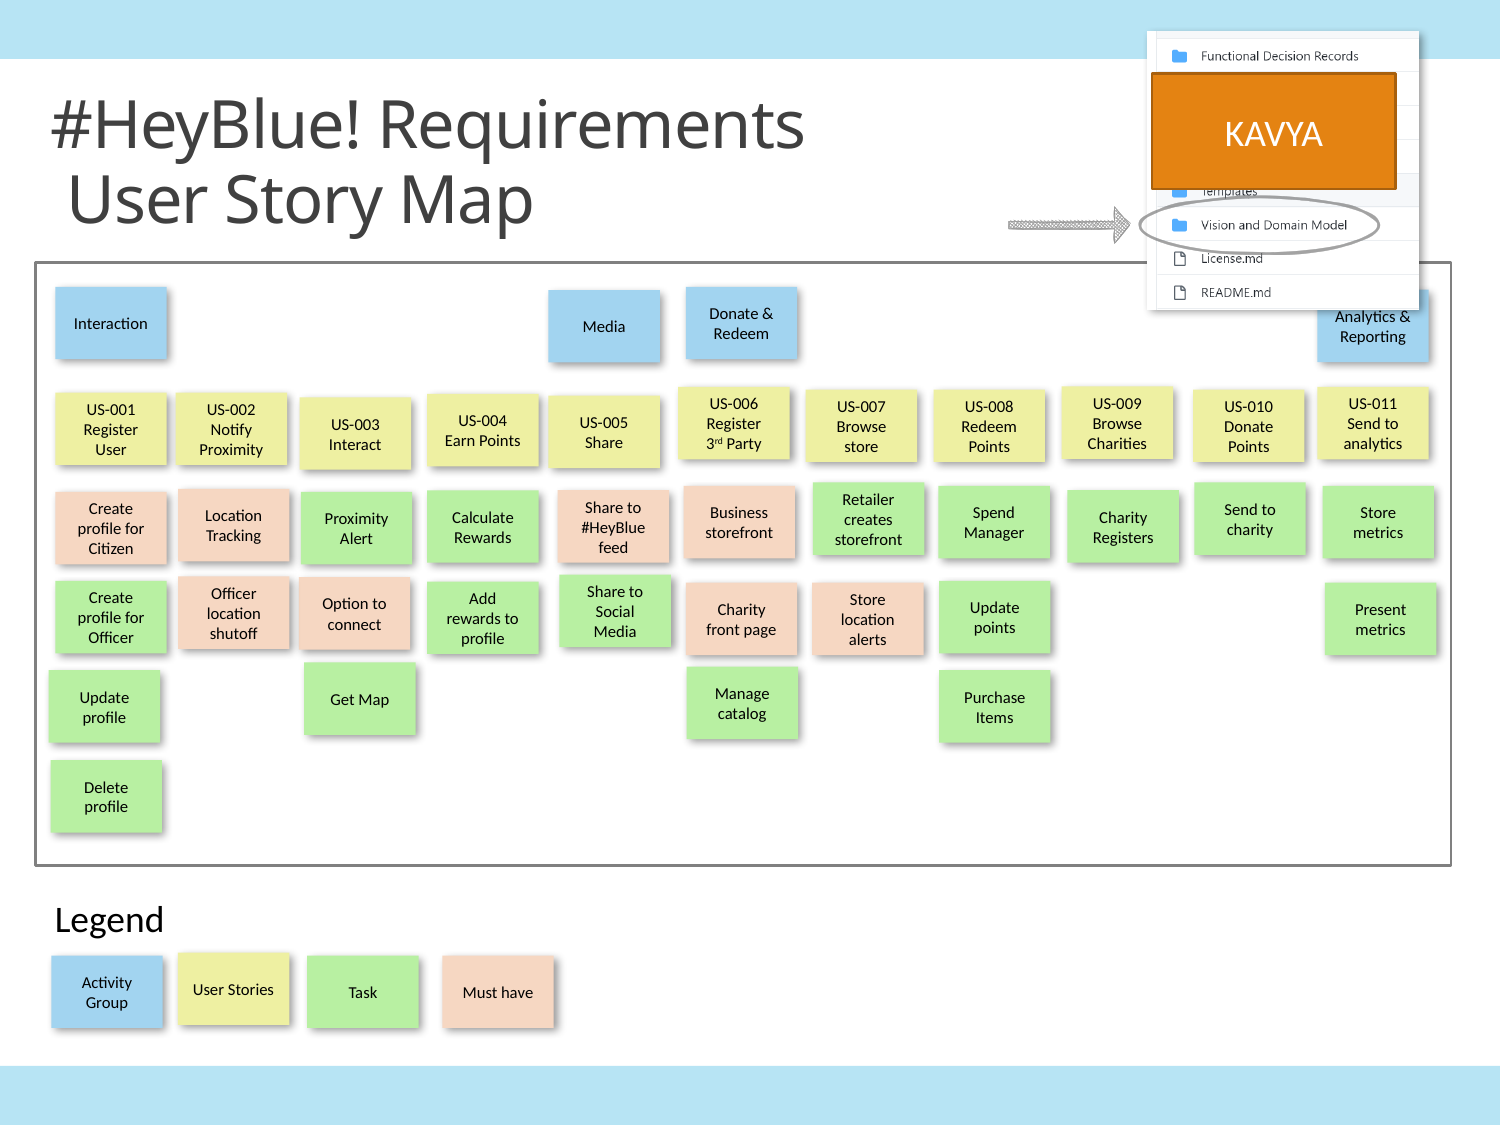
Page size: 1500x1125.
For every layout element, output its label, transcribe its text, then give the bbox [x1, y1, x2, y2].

text_box Proximity Alert [300, 491, 414, 566]
text_box US-004 Earn Points [426, 393, 540, 468]
text_box Charity Registers [1066, 489, 1180, 564]
text_box Analytics & Reporting [1316, 288, 1430, 363]
text_box Task [306, 954, 420, 1029]
text_box Add rewards to profile [426, 580, 540, 655]
text_box User Stories [177, 951, 291, 1026]
text_box Store metrics [1321, 485, 1435, 560]
text_box Retailer creates storefront [812, 481, 926, 556]
text_box Donate & Redeem [685, 285, 798, 360]
text_box Media [547, 289, 661, 364]
text_box Charity front page [685, 581, 798, 656]
text_box US-006 Register 3rd Party [677, 386, 791, 461]
text_box US-007 Browse store [804, 388, 918, 463]
text_box US-002 Notify Proximity [174, 391, 288, 466]
text_box Business storefront [682, 485, 796, 560]
text_box Legend [39, 888, 793, 948]
text_box US-011 Send to analytics [1316, 386, 1430, 461]
text_box US-009 Browse Charities [1060, 385, 1174, 460]
text_box Send to charity [1193, 481, 1307, 556]
text_box Get Map [303, 661, 417, 736]
text_box US-010 Donate Points [1192, 388, 1306, 463]
text_box Create profile for Citizen [54, 491, 168, 566]
text_box Location Tracking [177, 488, 291, 563]
text_box Share to Social Media [558, 573, 672, 648]
text_box Manage catalog [685, 665, 799, 740]
text_box Must have [441, 954, 555, 1029]
text_box Option to connect [297, 576, 411, 651]
text_box Activity Group [50, 954, 164, 1029]
text_box Spend Manager [937, 485, 1051, 560]
text_box Share to #HeyBlue feed [556, 489, 670, 564]
text_box Present metrics [1324, 581, 1438, 656]
title #HeyBlue! Requirements User Story Map [35, 79, 1143, 222]
text_box US-008 Redeem Points [932, 388, 1046, 463]
text_box Update profile [47, 669, 161, 744]
text_box US-003 Interact [298, 396, 412, 471]
text_box Update points [938, 580, 1052, 655]
text_box Calculate Rewards [426, 489, 540, 564]
text_box Purchase Items [938, 669, 1052, 744]
text_box Store location alerts [811, 581, 925, 656]
text_box Delete profile [49, 759, 163, 834]
text_box Interaction [54, 285, 168, 360]
text_box US-001 Register User [54, 391, 168, 466]
text_box US-005 Share [547, 394, 661, 469]
text_box [34, 261, 1452, 867]
text_box Officer location shutoff [177, 575, 291, 650]
picture [1002, 30, 1420, 310]
text_box Create profile for Officer [54, 580, 168, 655]
